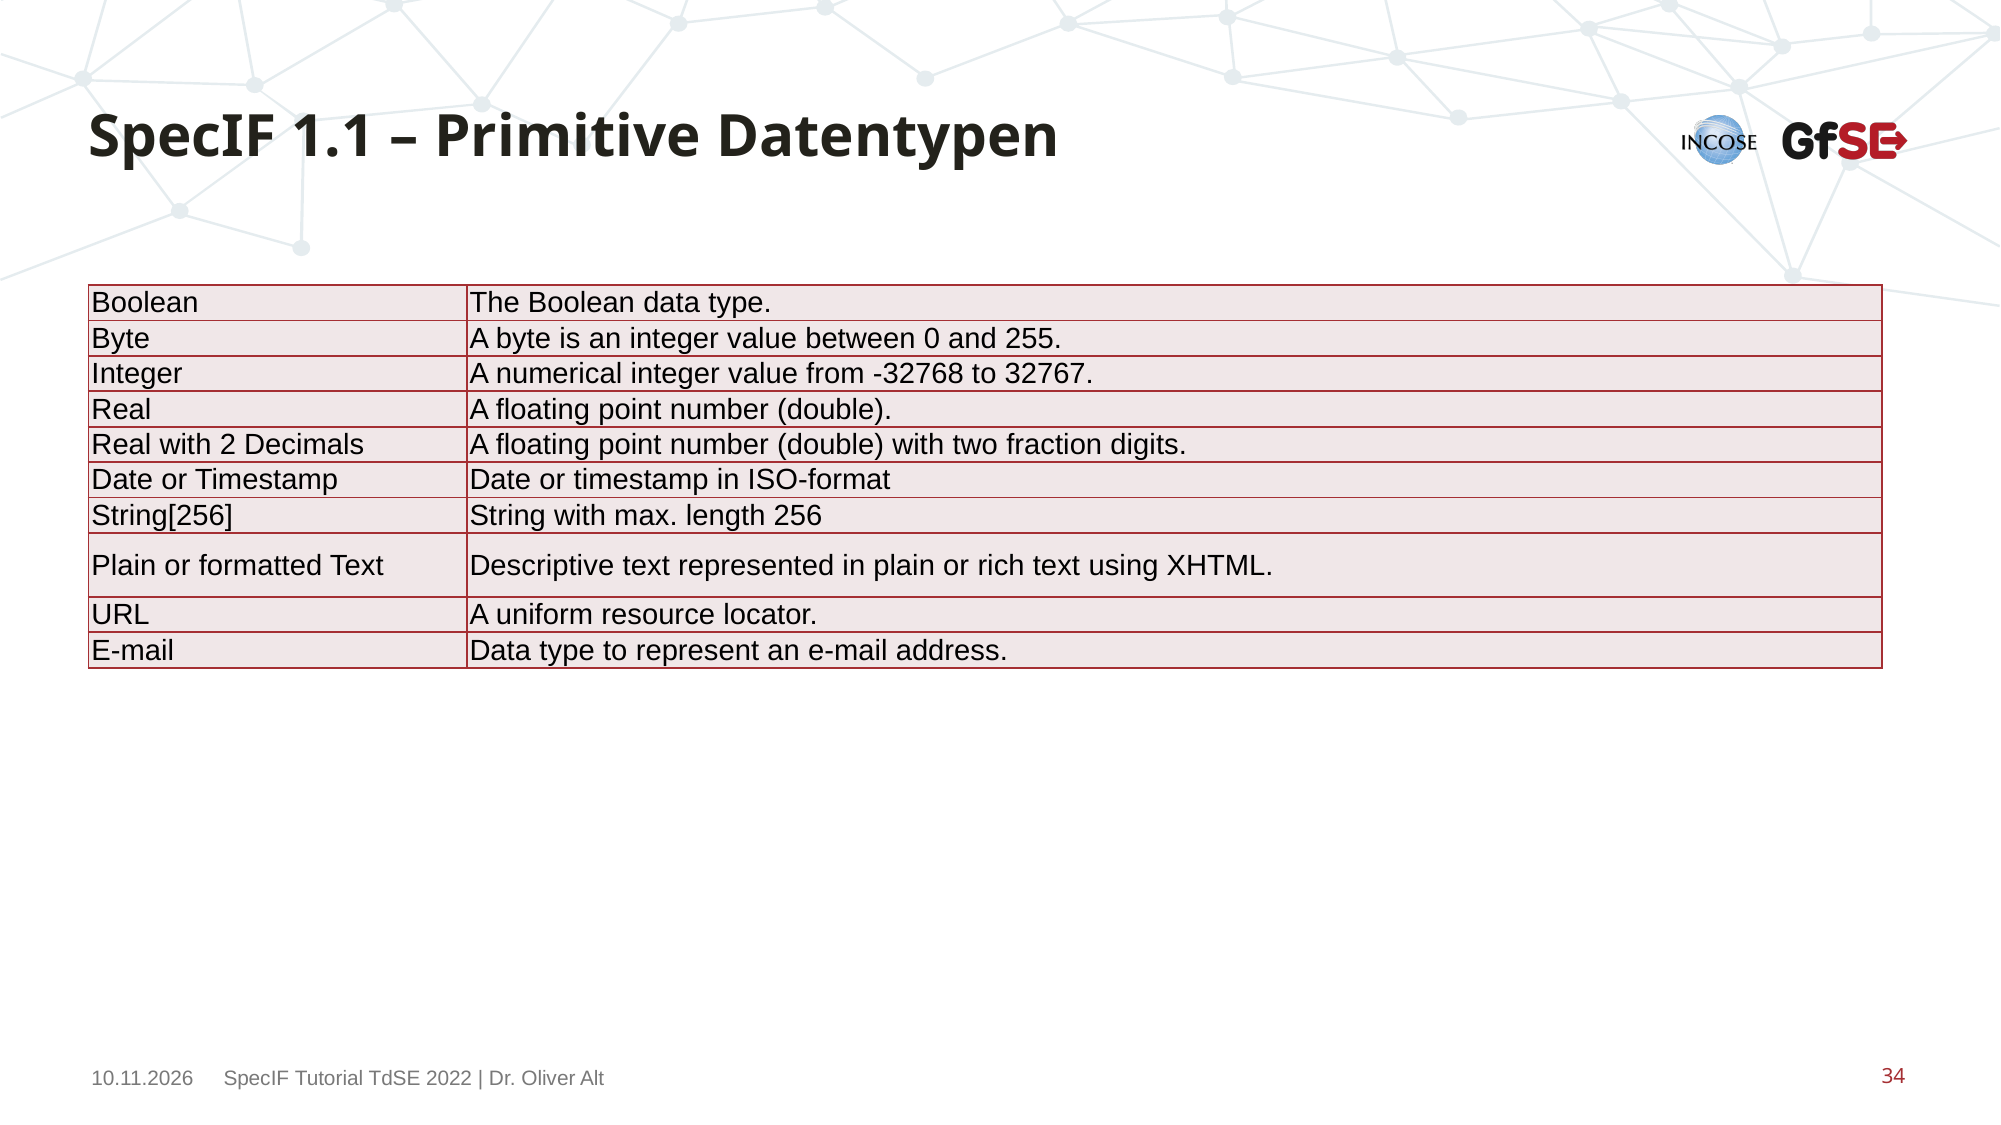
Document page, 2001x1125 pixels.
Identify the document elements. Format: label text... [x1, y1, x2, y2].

title SpecIF 1.1 – Primitive Datentypen [88, 106, 1912, 213]
table_cell A byte is an integer value between 0 and 255. [468, 321, 1881, 355]
table_cell Date or timestamp in ISO-format [468, 463, 1881, 497]
table_cell String with max. length 256 [468, 498, 1881, 532]
table_cell E-mail [89, 633, 466, 667]
table_cell Plain or formatted Text [89, 534, 466, 596]
footer SpecIF Tutorial TdSE 2022 | Dr. Oliver Alt [223, 1059, 969, 1095]
table_cell Integer [89, 357, 466, 390]
slide_number 34 [1881, 1059, 1912, 1095]
table_cell Real [89, 392, 466, 426]
table_cell Date or Timestamp [89, 463, 466, 497]
table_cell URL [89, 598, 466, 631]
table_cell Descriptive text represented in plain or rich text using XHTML. [468, 534, 1881, 596]
table_cell A floating point number (double). [468, 392, 1881, 426]
table_cell Data type to represent an e-mail address. [468, 633, 1881, 667]
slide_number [88, 1059, 197, 1095]
table_cell Byte [89, 321, 466, 355]
table_cell A numerical integer value from -32768 to 32767. [468, 357, 1881, 390]
table_cell Real with 2 Decimals [89, 428, 466, 461]
table_cell A uniform resource locator. [468, 598, 1881, 631]
table_cell A floating point number (double) with two fraction digits. [468, 428, 1881, 461]
table_cell String[256] [89, 498, 466, 532]
table_header Boolean [89, 286, 466, 320]
table_header The Boolean data type. [468, 286, 1881, 320]
